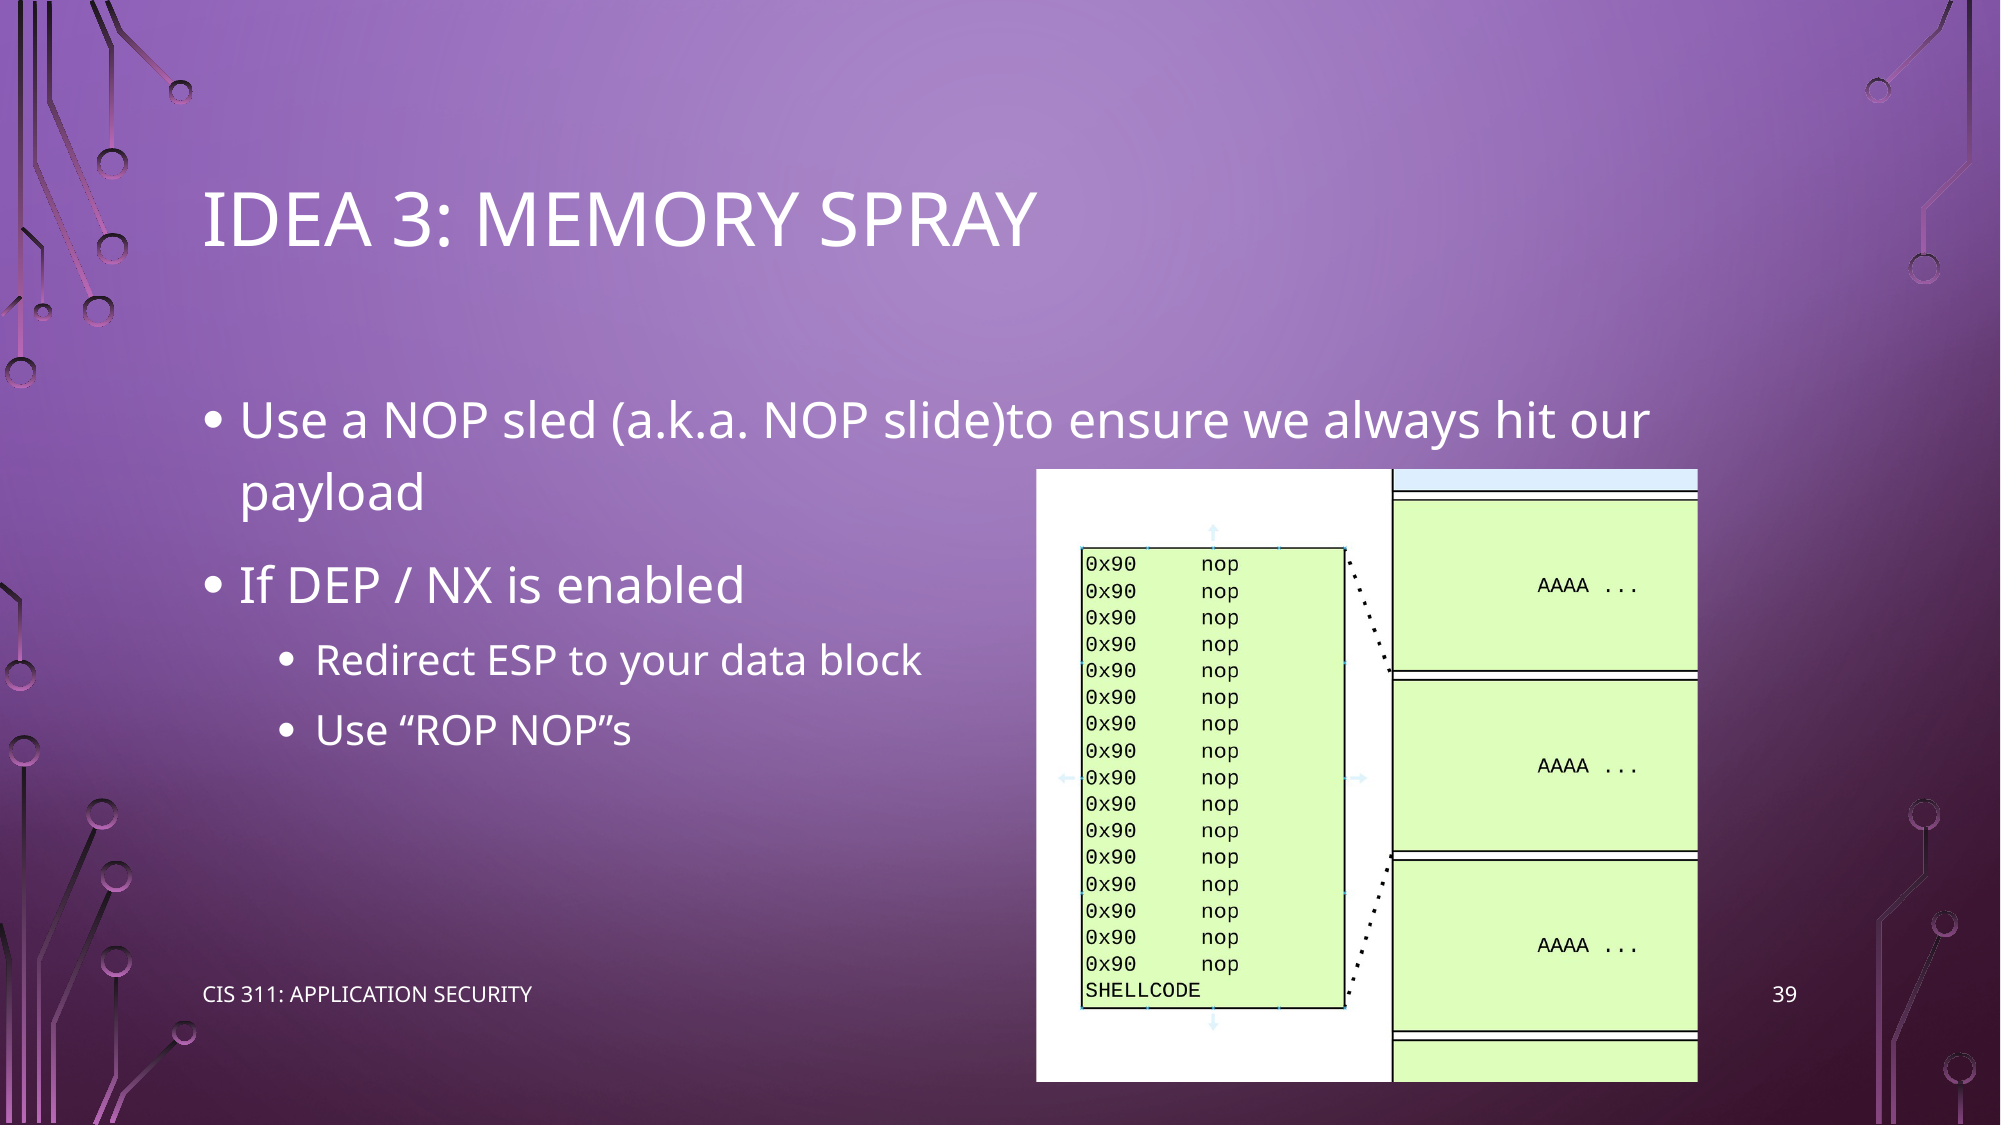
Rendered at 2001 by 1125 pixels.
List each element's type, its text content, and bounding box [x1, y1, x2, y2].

list Use a NOP sled (a.k.a. NOP slide)to ensure we always hit our payload If DEP / NX is enabled Redirect ESP to your data block Use “ROP NOP”s [187, 369, 1813, 950]
slide_number 39 [1698, 965, 1813, 1025]
title Idea 3: Memory spray [187, 101, 1813, 344]
footer CIS 311: Application Security [187, 965, 1036, 1025]
picture [1036, 469, 1698, 1082]
